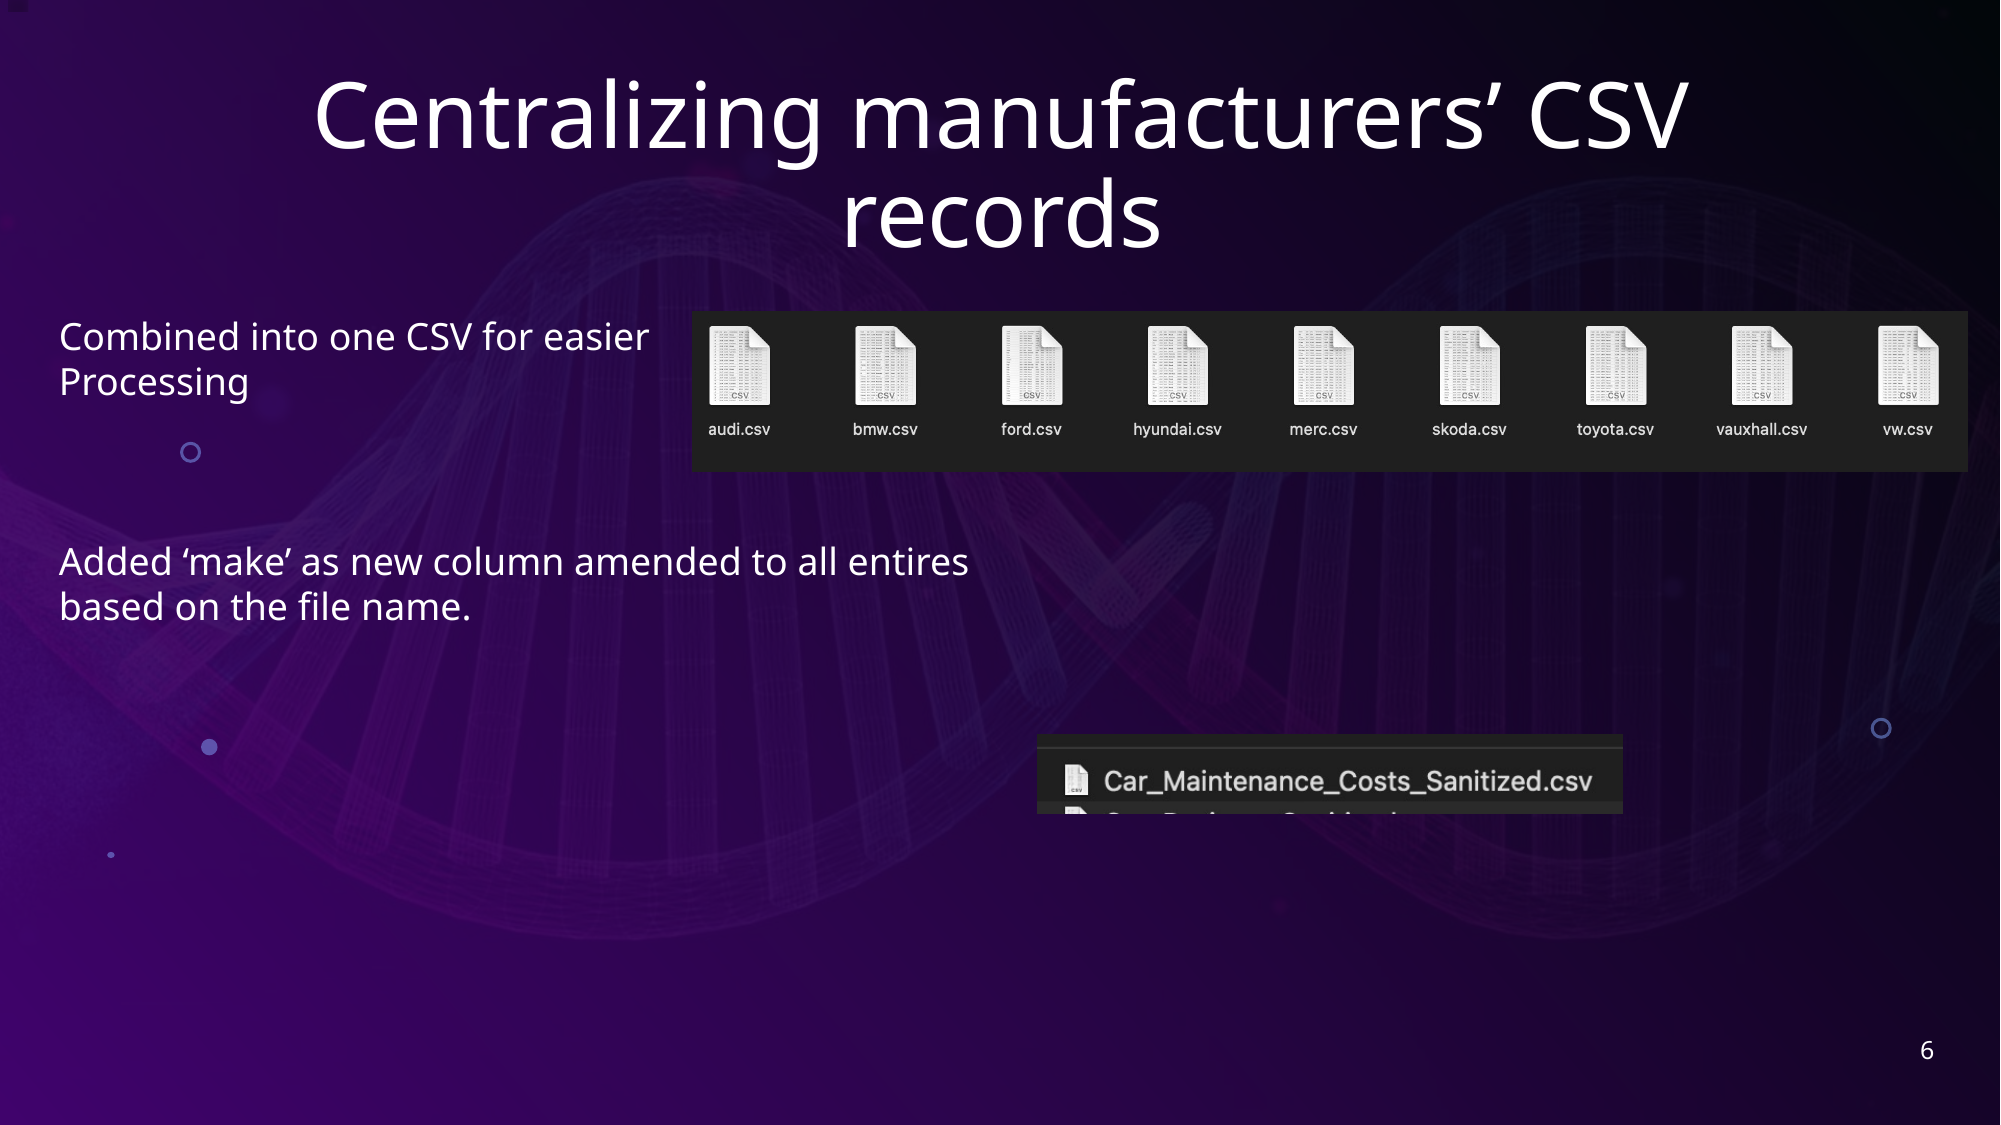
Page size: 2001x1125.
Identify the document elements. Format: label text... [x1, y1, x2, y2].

title Centralizing manufacturers’ CSV records [139, 59, 1865, 278]
picture [692, 311, 1968, 472]
text_box Combined into one CSV for easier Processing Added ‘make’ as new column amended to all entires based on the file name. [44, 305, 1038, 726]
slide_number 6 [1499, 1021, 1950, 1082]
picture [1037, 734, 1623, 814]
